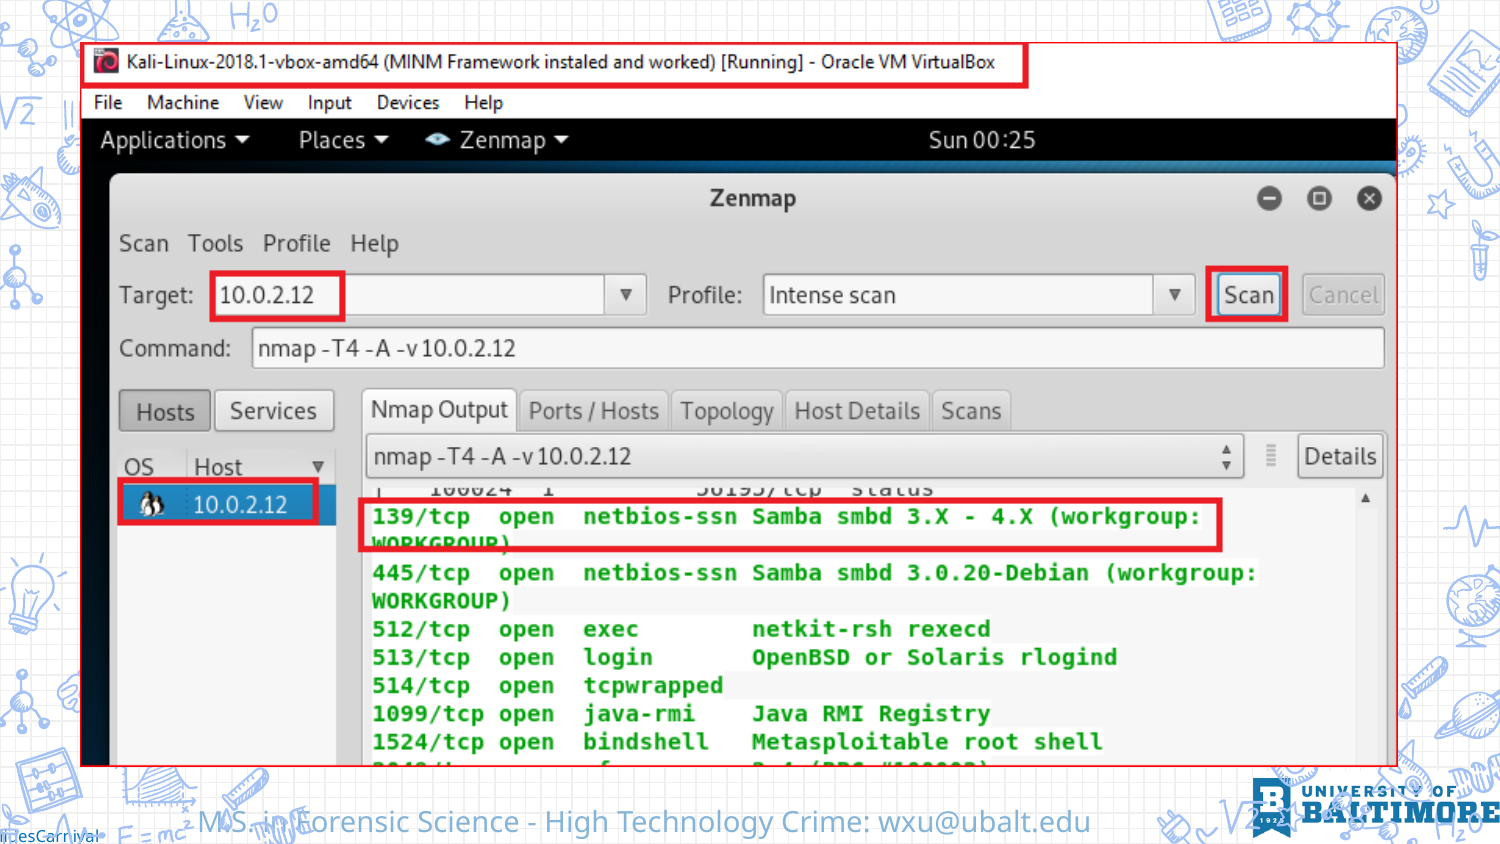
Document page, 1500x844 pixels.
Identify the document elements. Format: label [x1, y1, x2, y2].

picture [1381, 771, 1421, 792]
picture [1479, 779, 1483, 790]
picture [1354, 819, 1361, 827]
picture [1253, 771, 1500, 844]
picture [79, 42, 1398, 767]
picture [1408, 786, 1417, 792]
picture [1375, 780, 1390, 791]
picture [1388, 823, 1396, 835]
picture [1481, 771, 1489, 788]
picture [1283, 771, 1308, 783]
picture [1342, 796, 1349, 806]
picture [1471, 771, 1479, 786]
picture [1405, 773, 1430, 800]
